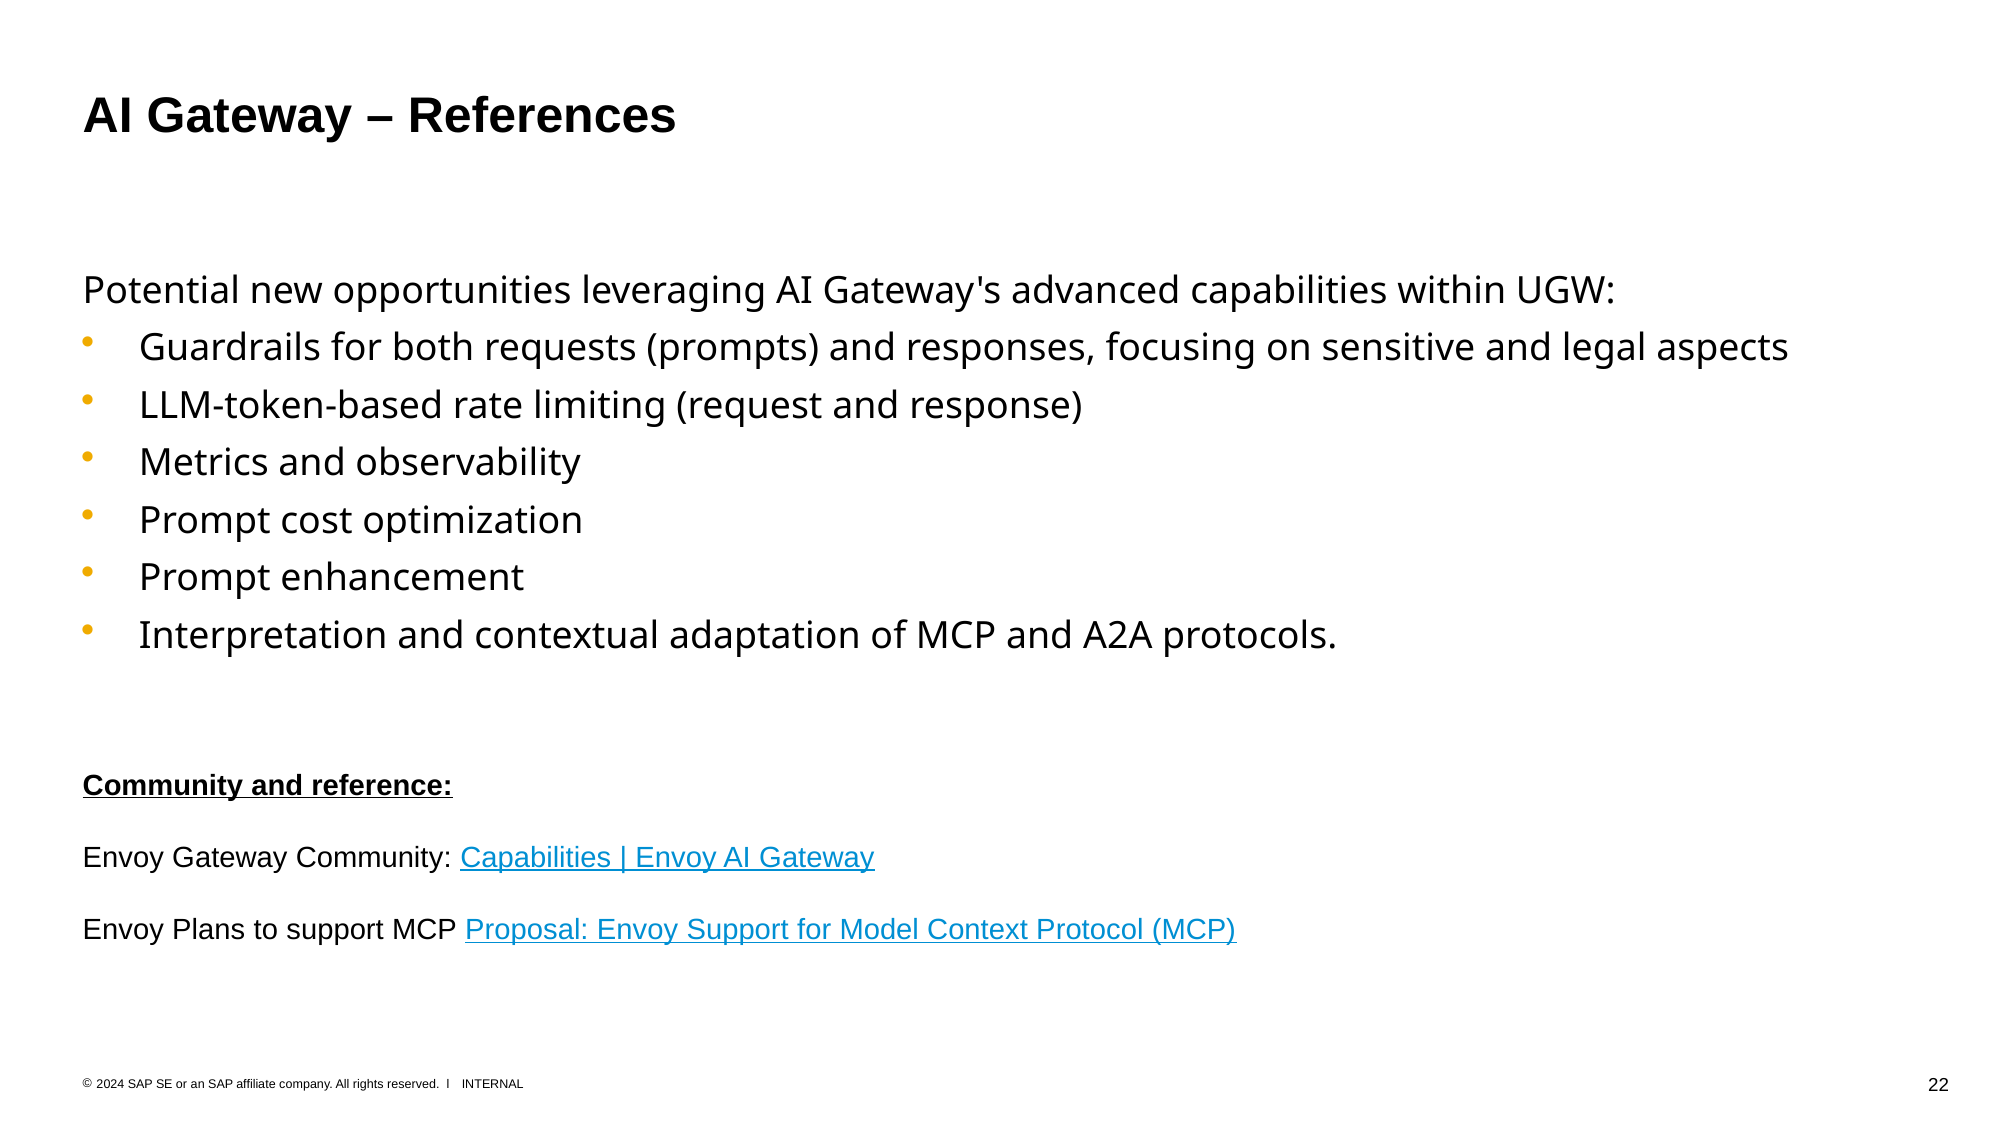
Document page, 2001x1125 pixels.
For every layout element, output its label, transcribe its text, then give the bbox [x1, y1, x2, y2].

title AI Gateway – References [82, 82, 1918, 144]
list Potential new opportunities leveraging AI Gateway's advanced capabilities within UGW: Guardrails for both requests (prompts) and responses, focusing on sensitive and legal aspects LLM-token-based rate limiting (request and response) Metrics and observability Prompt cost optimization Prompt enhancement Interpretation and contextual adaptation of MCP and A2A protocols. Community and reference: Envoy Gateway Community: Capabilities | Envoy AI Gateway Envoy Plans to support MCP Proposal: Envoy Support for Model Context Protocol (MCP) [82, 265, 1918, 1040]
